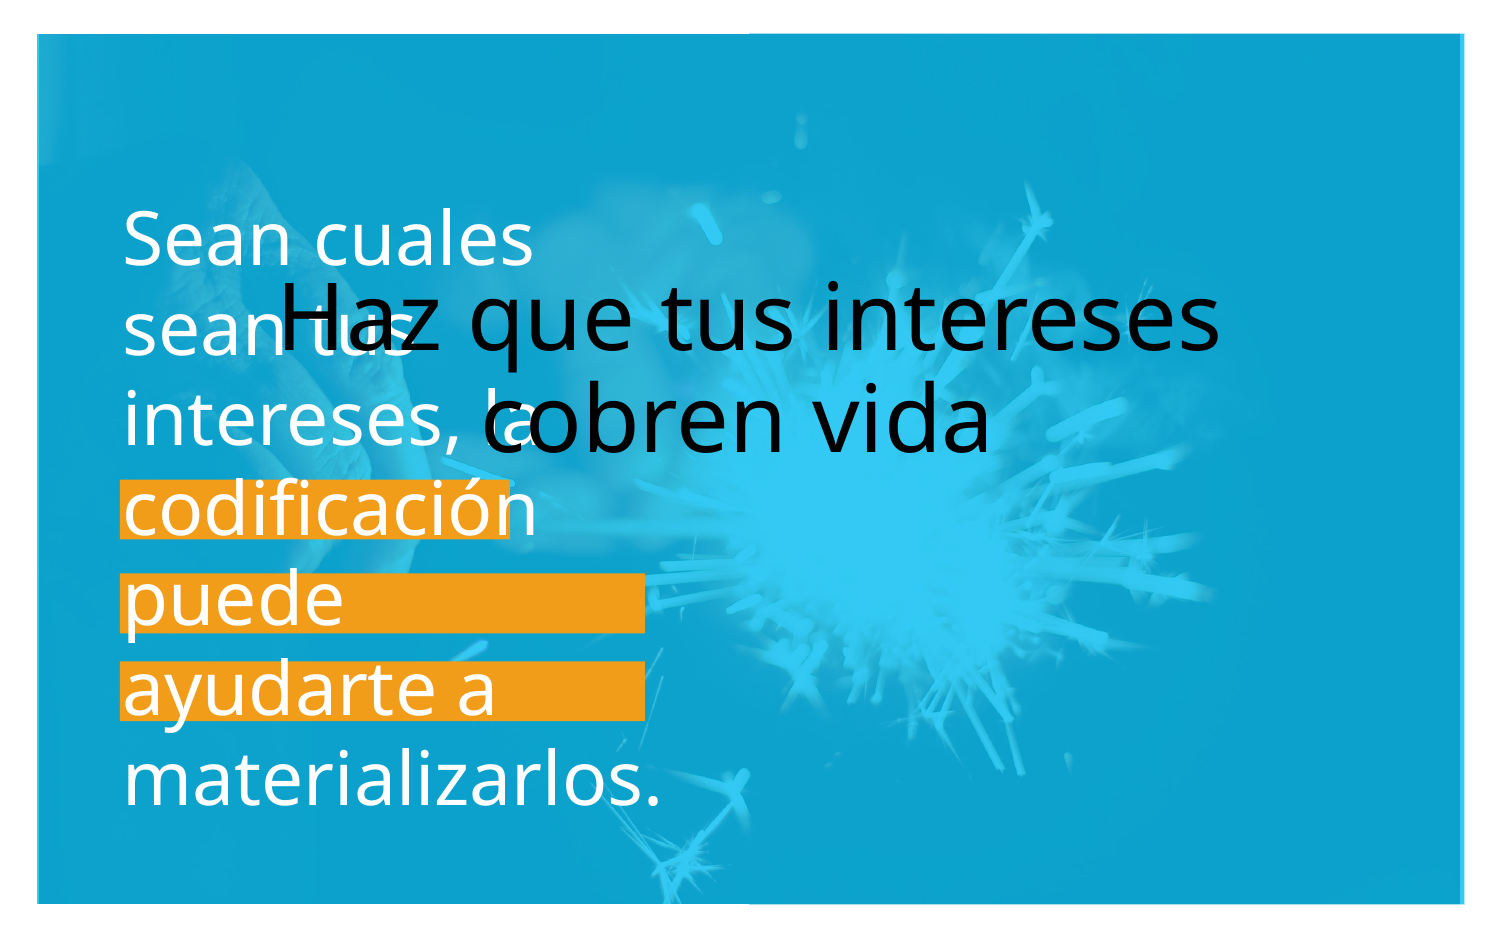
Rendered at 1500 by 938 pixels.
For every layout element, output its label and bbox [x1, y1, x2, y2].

text_box [119, 479, 645, 722]
picture [1, 0, 1498, 938]
